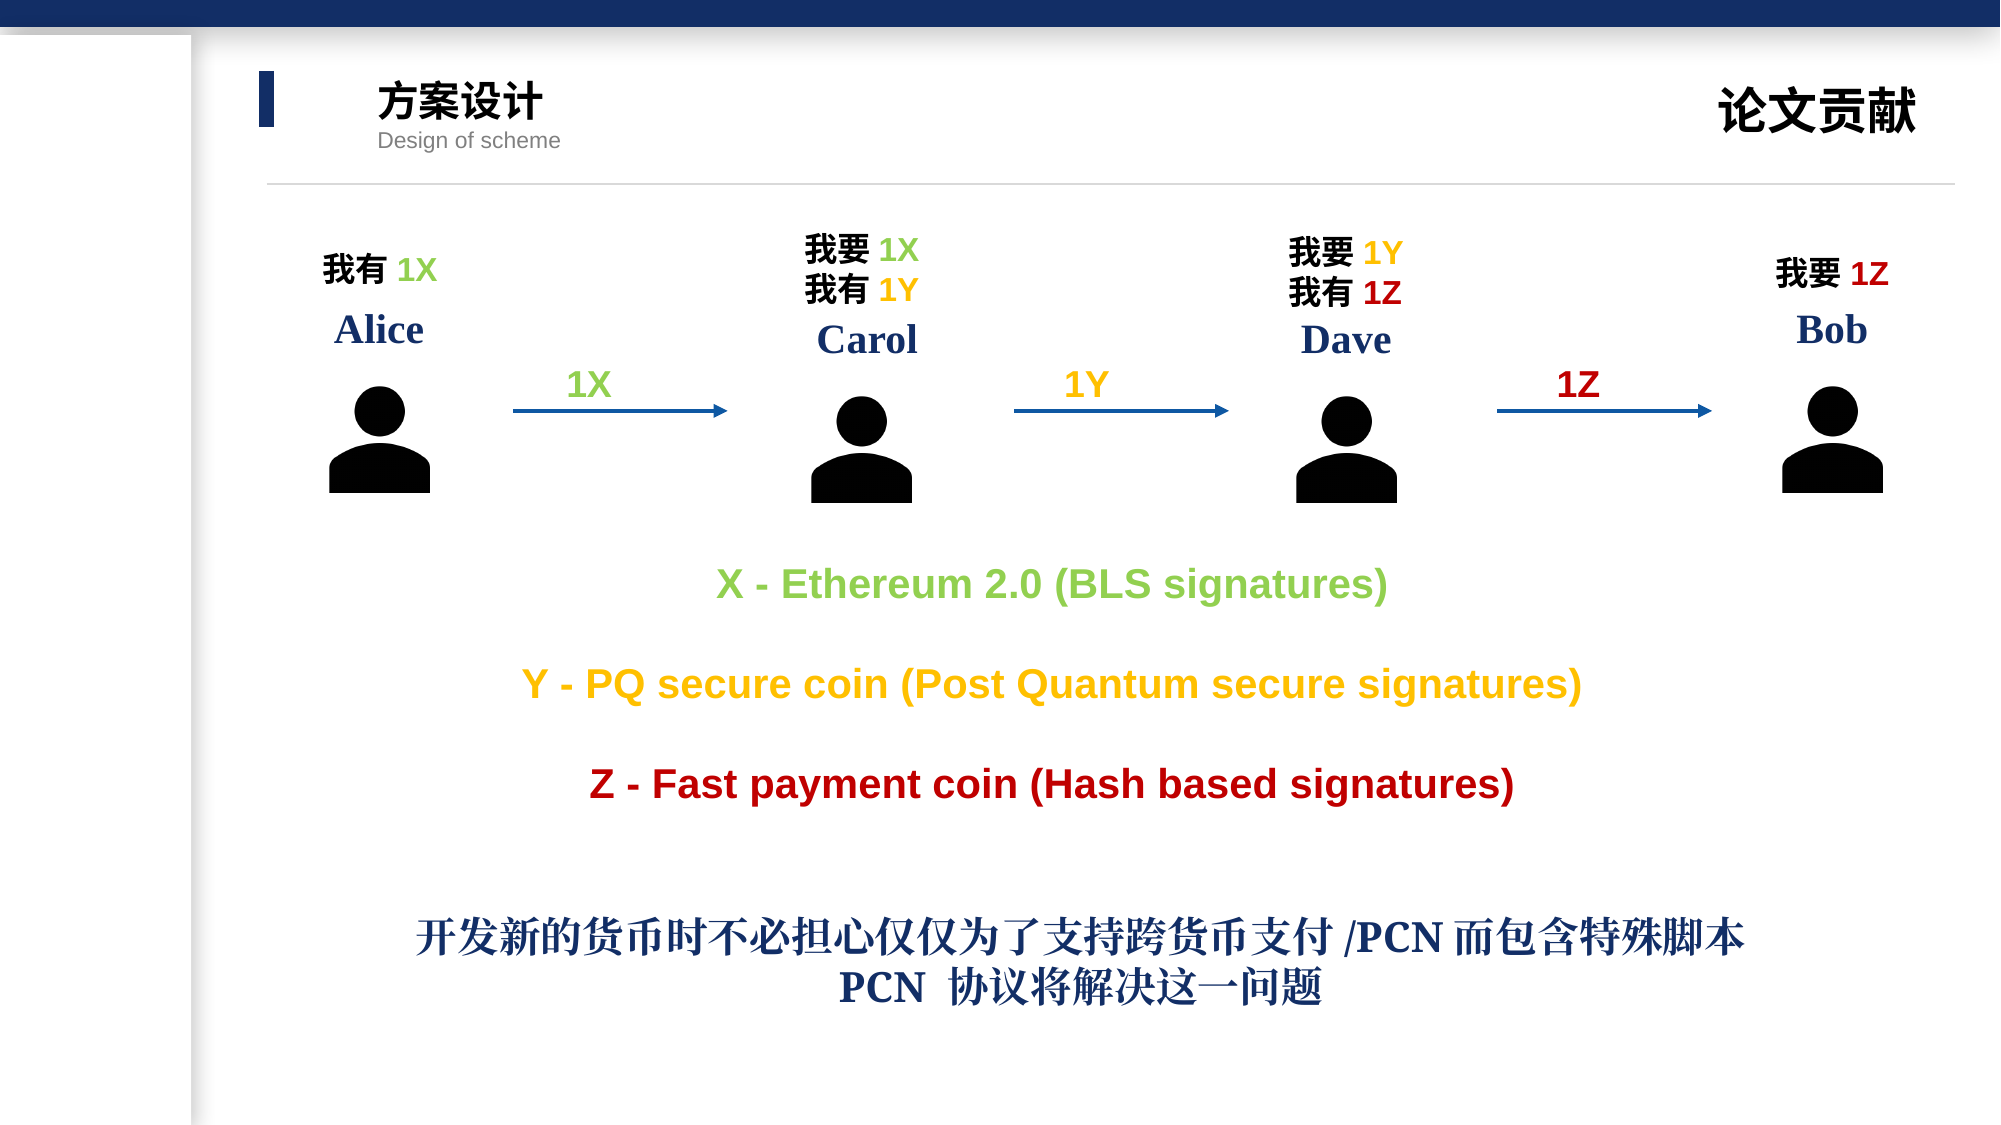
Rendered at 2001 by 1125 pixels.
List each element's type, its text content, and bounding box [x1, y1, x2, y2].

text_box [786, 221, 937, 525]
text_box X - Ethereum 2.0 (BLS signatures) Y - PQ secure coin (Post Quantum secure signatures) Z - Fast payment coin (Hash based signatures) [506, 549, 1598, 815]
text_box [362, 67, 794, 159]
text_box 1Y [1049, 352, 1125, 410]
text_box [304, 240, 455, 515]
text_box [0, 34, 192, 1125]
text_box 1X [551, 352, 627, 410]
text_box 1Z [1541, 352, 1616, 410]
text_box 开发新的货币时不必担心仅仅为了支持跨货币支付/PCN而包含特殊脚本 PCN 协议将解决这一问题 [400, 903, 1761, 1019]
text_box [0, 0, 2000, 28]
text_box 论文贡献 [600, 42, 1933, 147]
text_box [1757, 245, 1908, 515]
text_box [1271, 224, 1422, 525]
